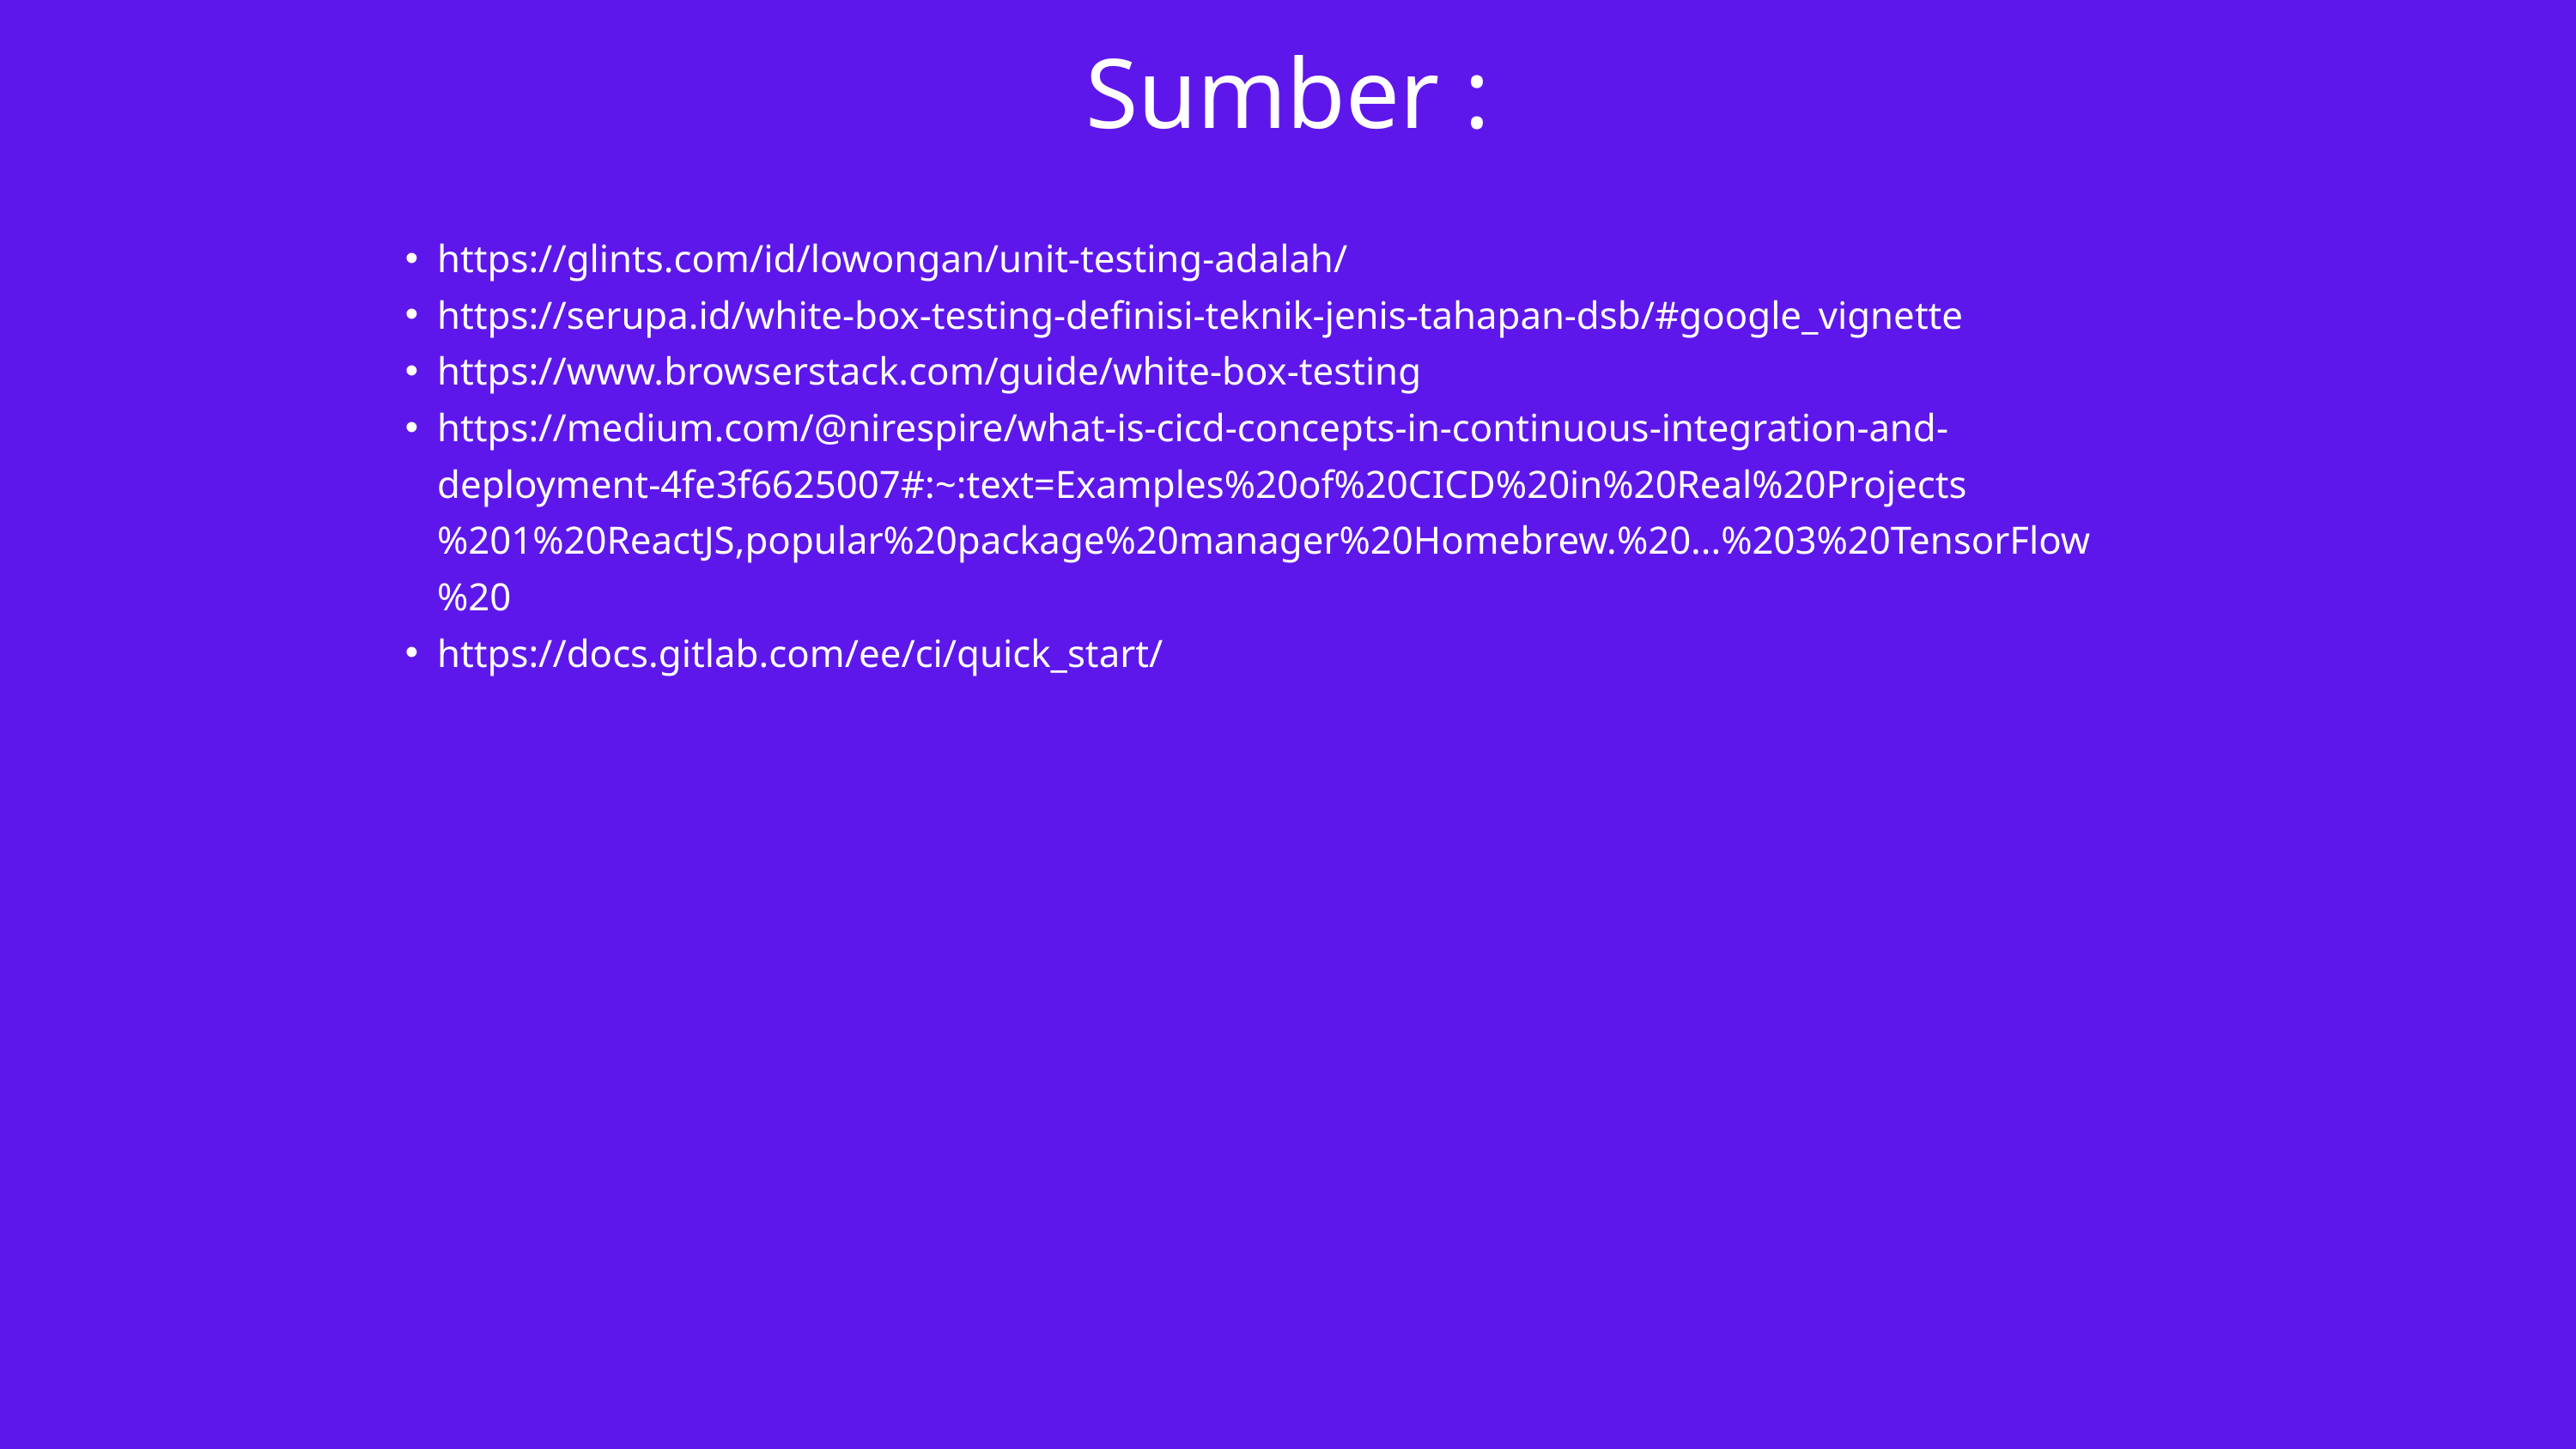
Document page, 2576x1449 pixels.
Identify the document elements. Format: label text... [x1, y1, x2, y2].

text_box https://glints.com/id/lowongan/unit-testing-adalah/ https://serupa.id/white-box-testing-definisi-teknik-jenis-tahapan-dsb/#google_vignette https://www.browserstack.com/guide/white-box-testing https://medium.com/@nirespire/what-is-cicd-concepts-in-continuous-integration-and-deployment-4fe3f6625007#:~:text=Examples%20of%20CICD%20in%20Real%20Projects%201%20ReactJS,popular%20package%20manager%20Homebrew.%20...%203%20TensorFlow%20 https://docs.gitlab.com/ee/ci/quick_start/ [373, 223, 2160, 787]
text_box Sumber : [587, 32, 1989, 148]
